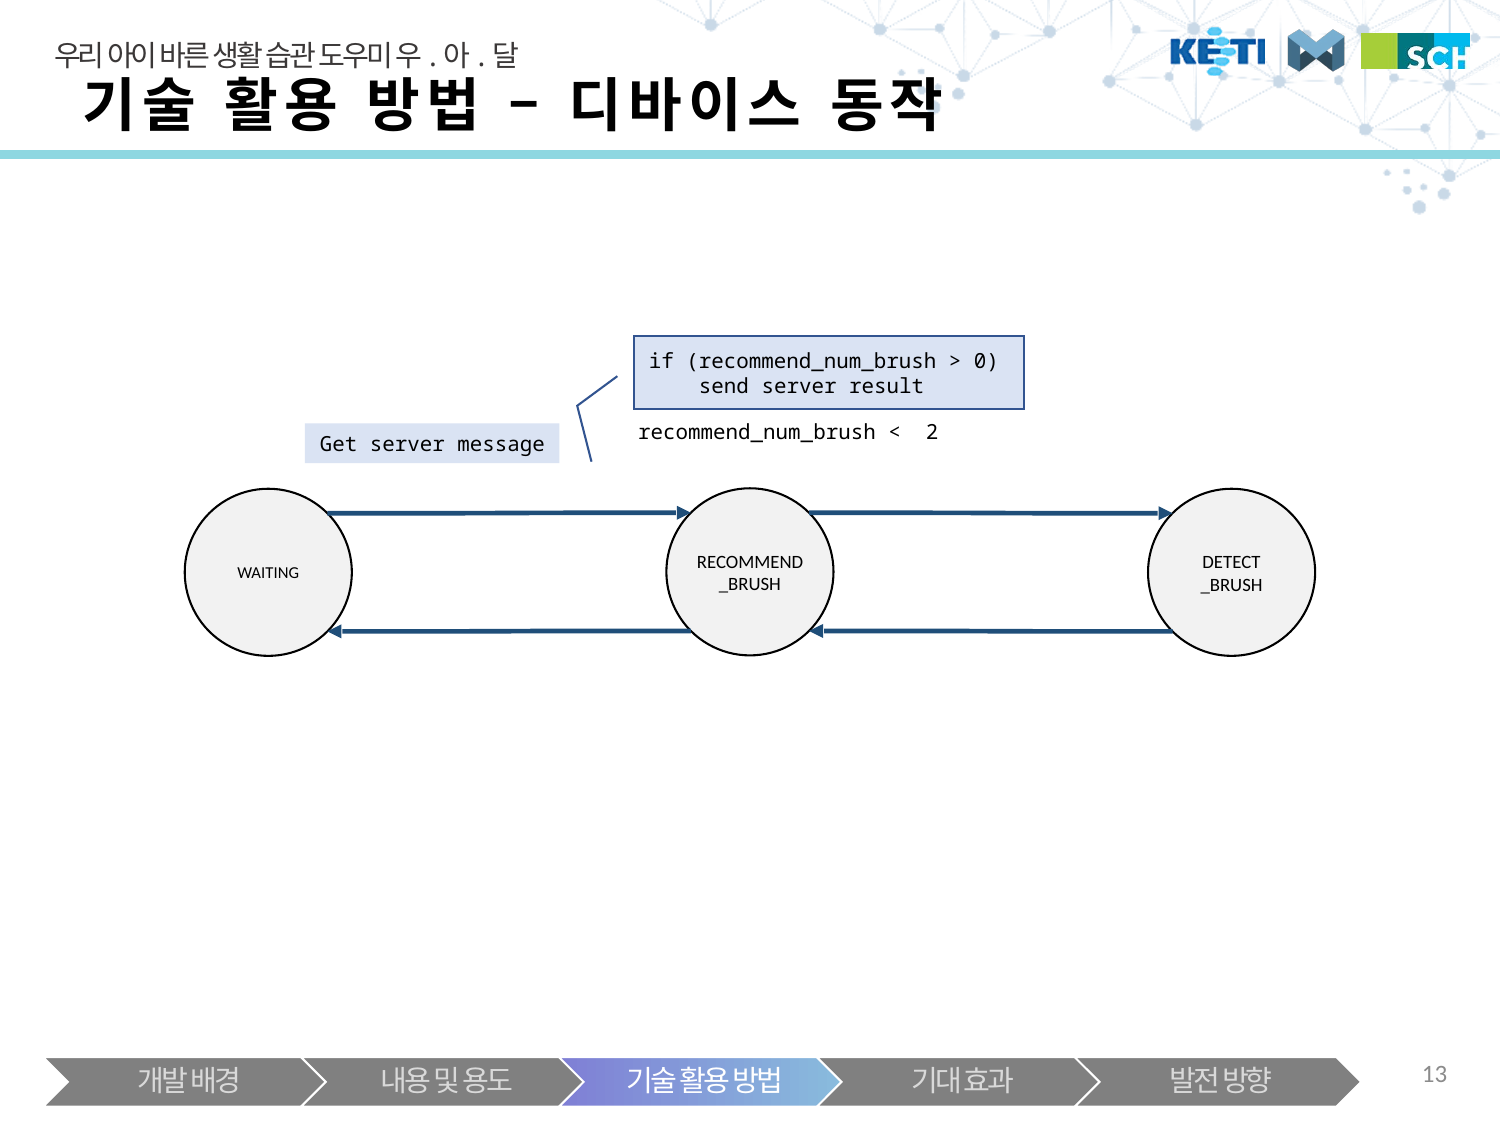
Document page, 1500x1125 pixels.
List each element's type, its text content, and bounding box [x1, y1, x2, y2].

picture [612, 155, 1500, 299]
slide_number 13 [1124, 1042, 1463, 1103]
picture [612, 0, 1500, 154]
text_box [184, 335, 1316, 656]
text_box 우리 아이 바른 생활 습관 도우미 우.아.달 [39, 30, 535, 80]
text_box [42, 1057, 1362, 1107]
text_box 기술 활용 방법 – 디바이스 동작 [68, 60, 612, 146]
